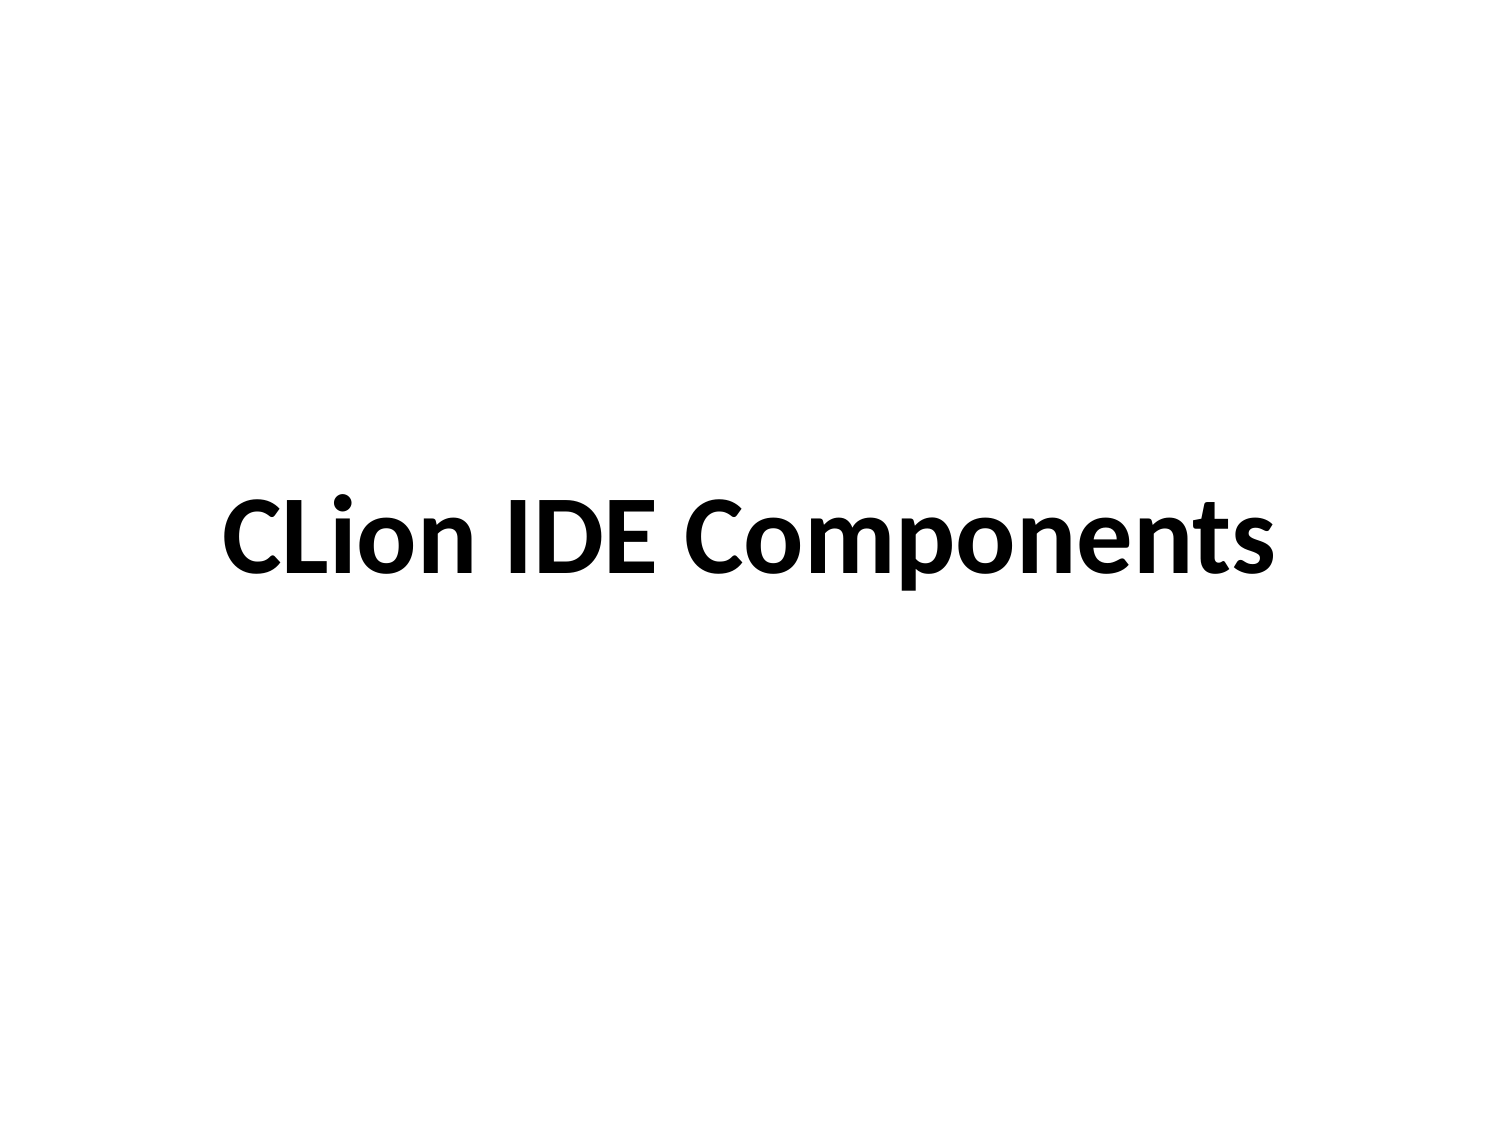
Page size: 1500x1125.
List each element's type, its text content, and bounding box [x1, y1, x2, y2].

title CLion IDE Components [0, 407, 1500, 649]
